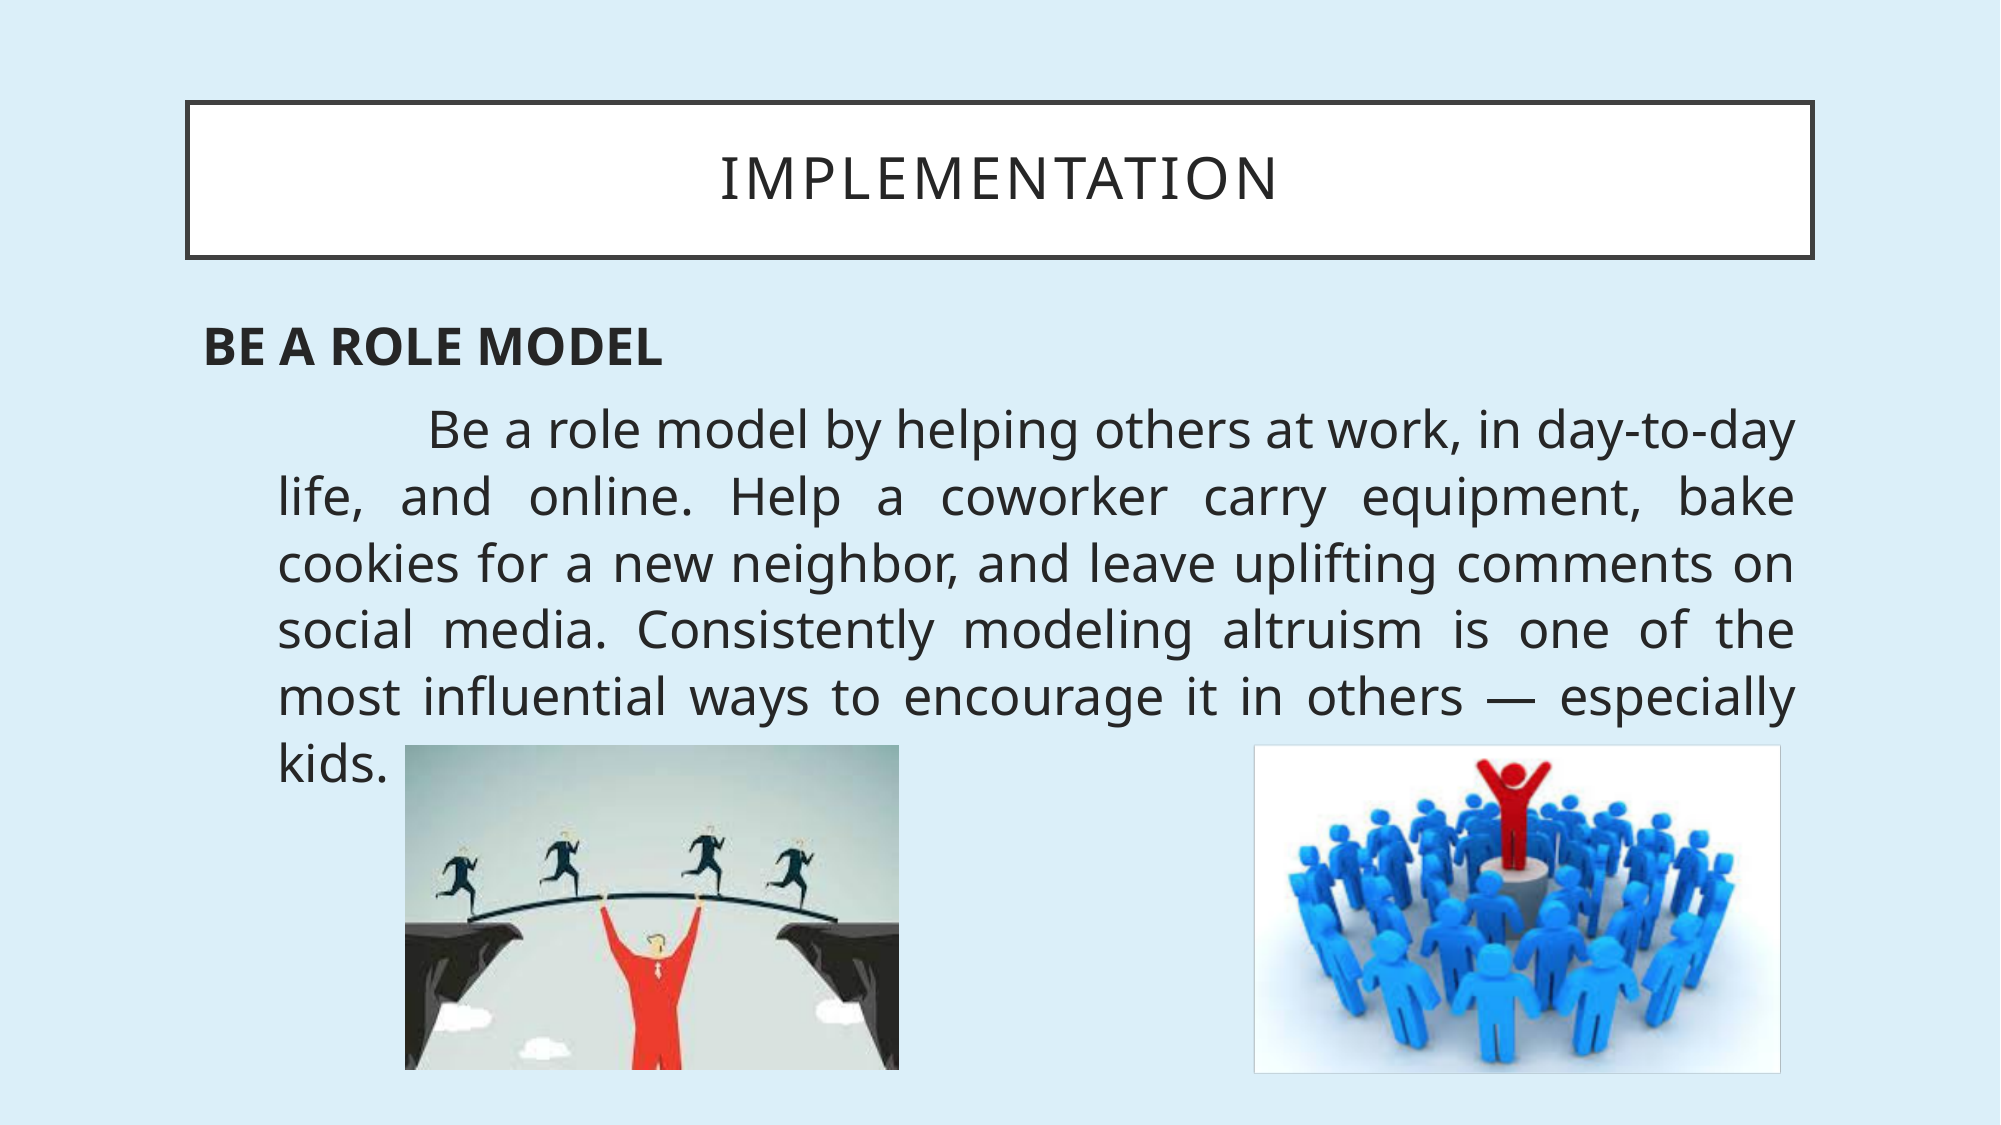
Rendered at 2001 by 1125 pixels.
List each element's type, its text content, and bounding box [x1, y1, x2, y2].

text_box Implementation [187, 102, 1813, 258]
list BE A ROLE MODEL Be a role model by helping others at work, in day-to-day life, and online. Help a coworker carry equipment, bake cookies for a new neighbor, and leave uplifting comments on social media. Consistently modeling altruism is one of the most influential ways to encourage it in others — especially kids. [187, 301, 1813, 658]
picture [405, 615, 2000, 1125]
